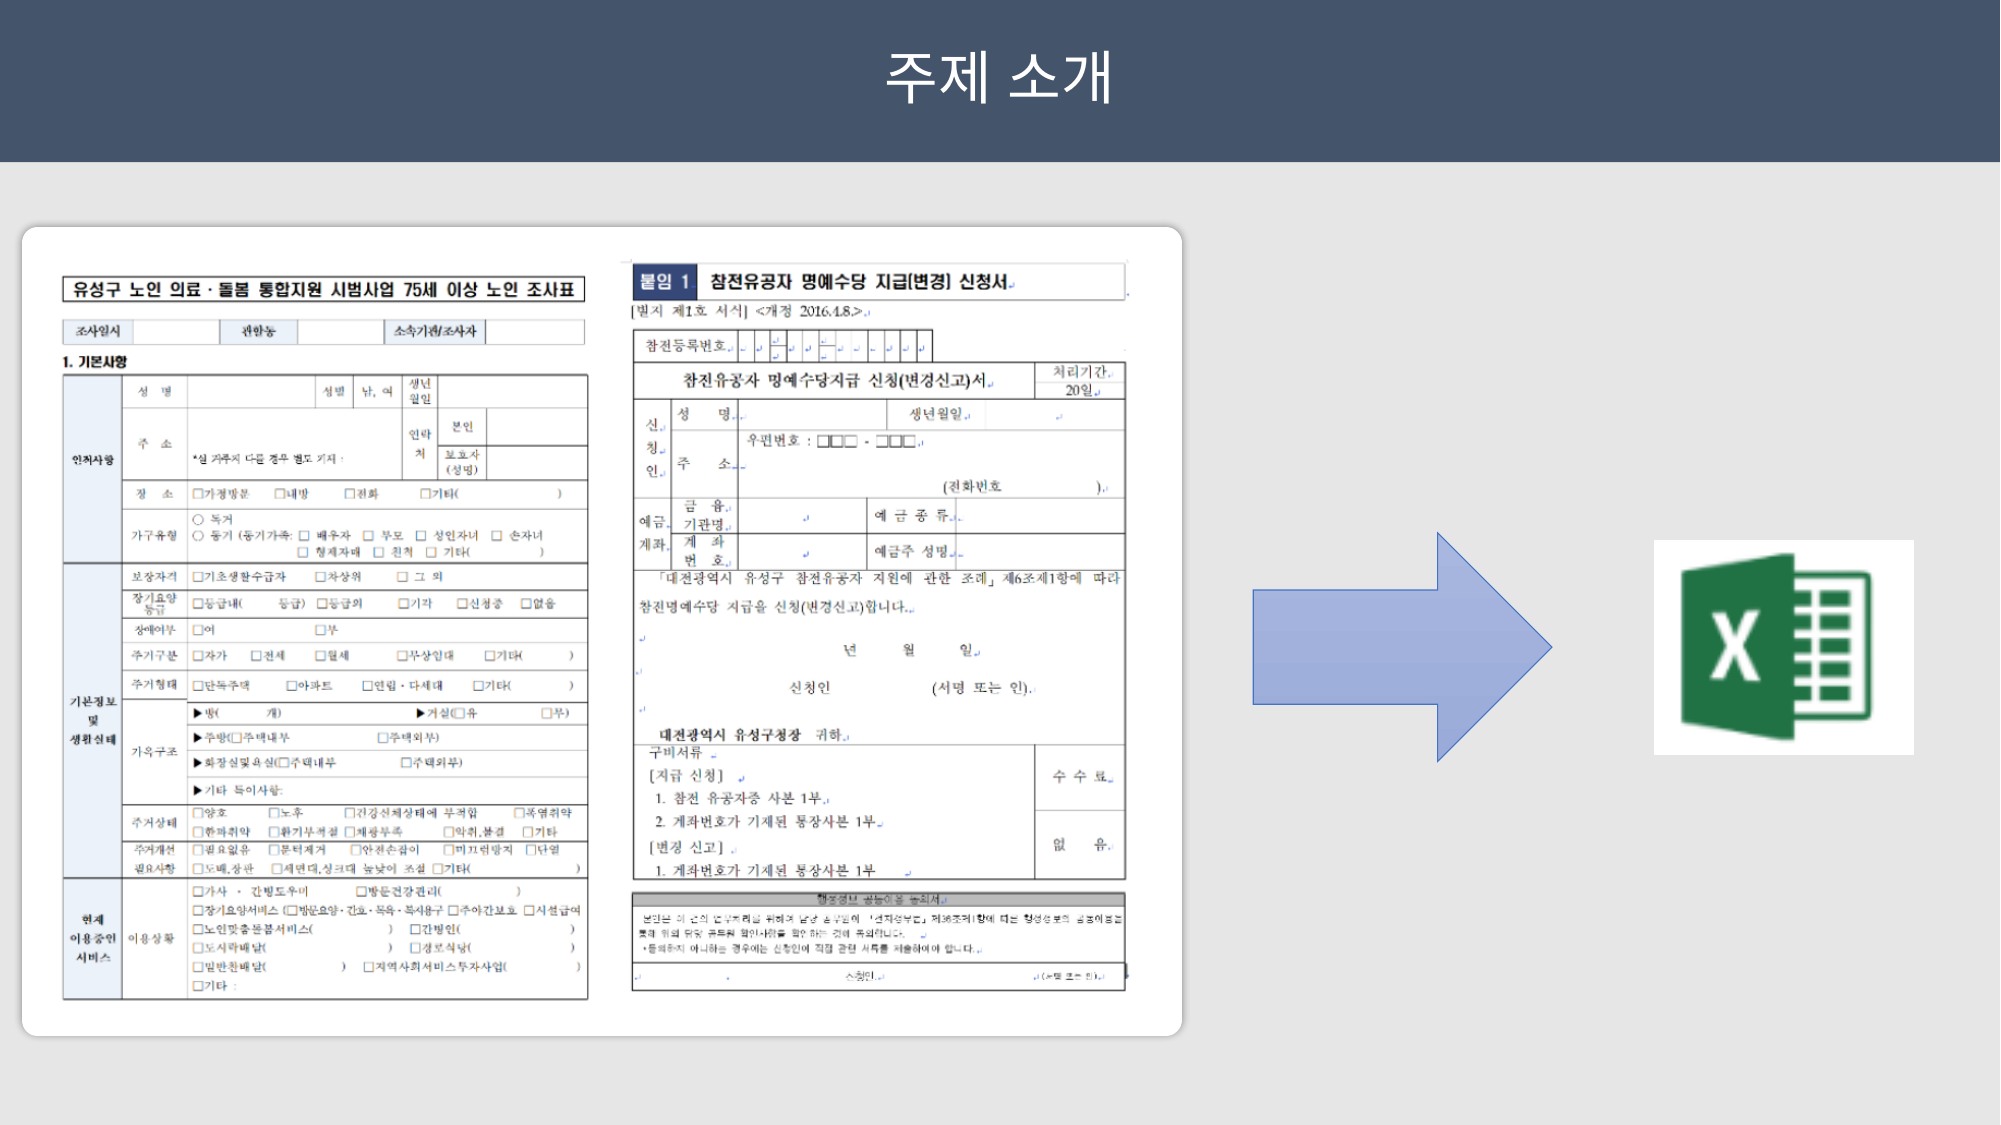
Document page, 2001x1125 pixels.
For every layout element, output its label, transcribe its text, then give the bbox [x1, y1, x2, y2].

picture [1654, 540, 1914, 755]
text_box [1252, 531, 1553, 763]
picture [52, 258, 1151, 1005]
text_box 주제 소개 [0, 0, 2000, 163]
